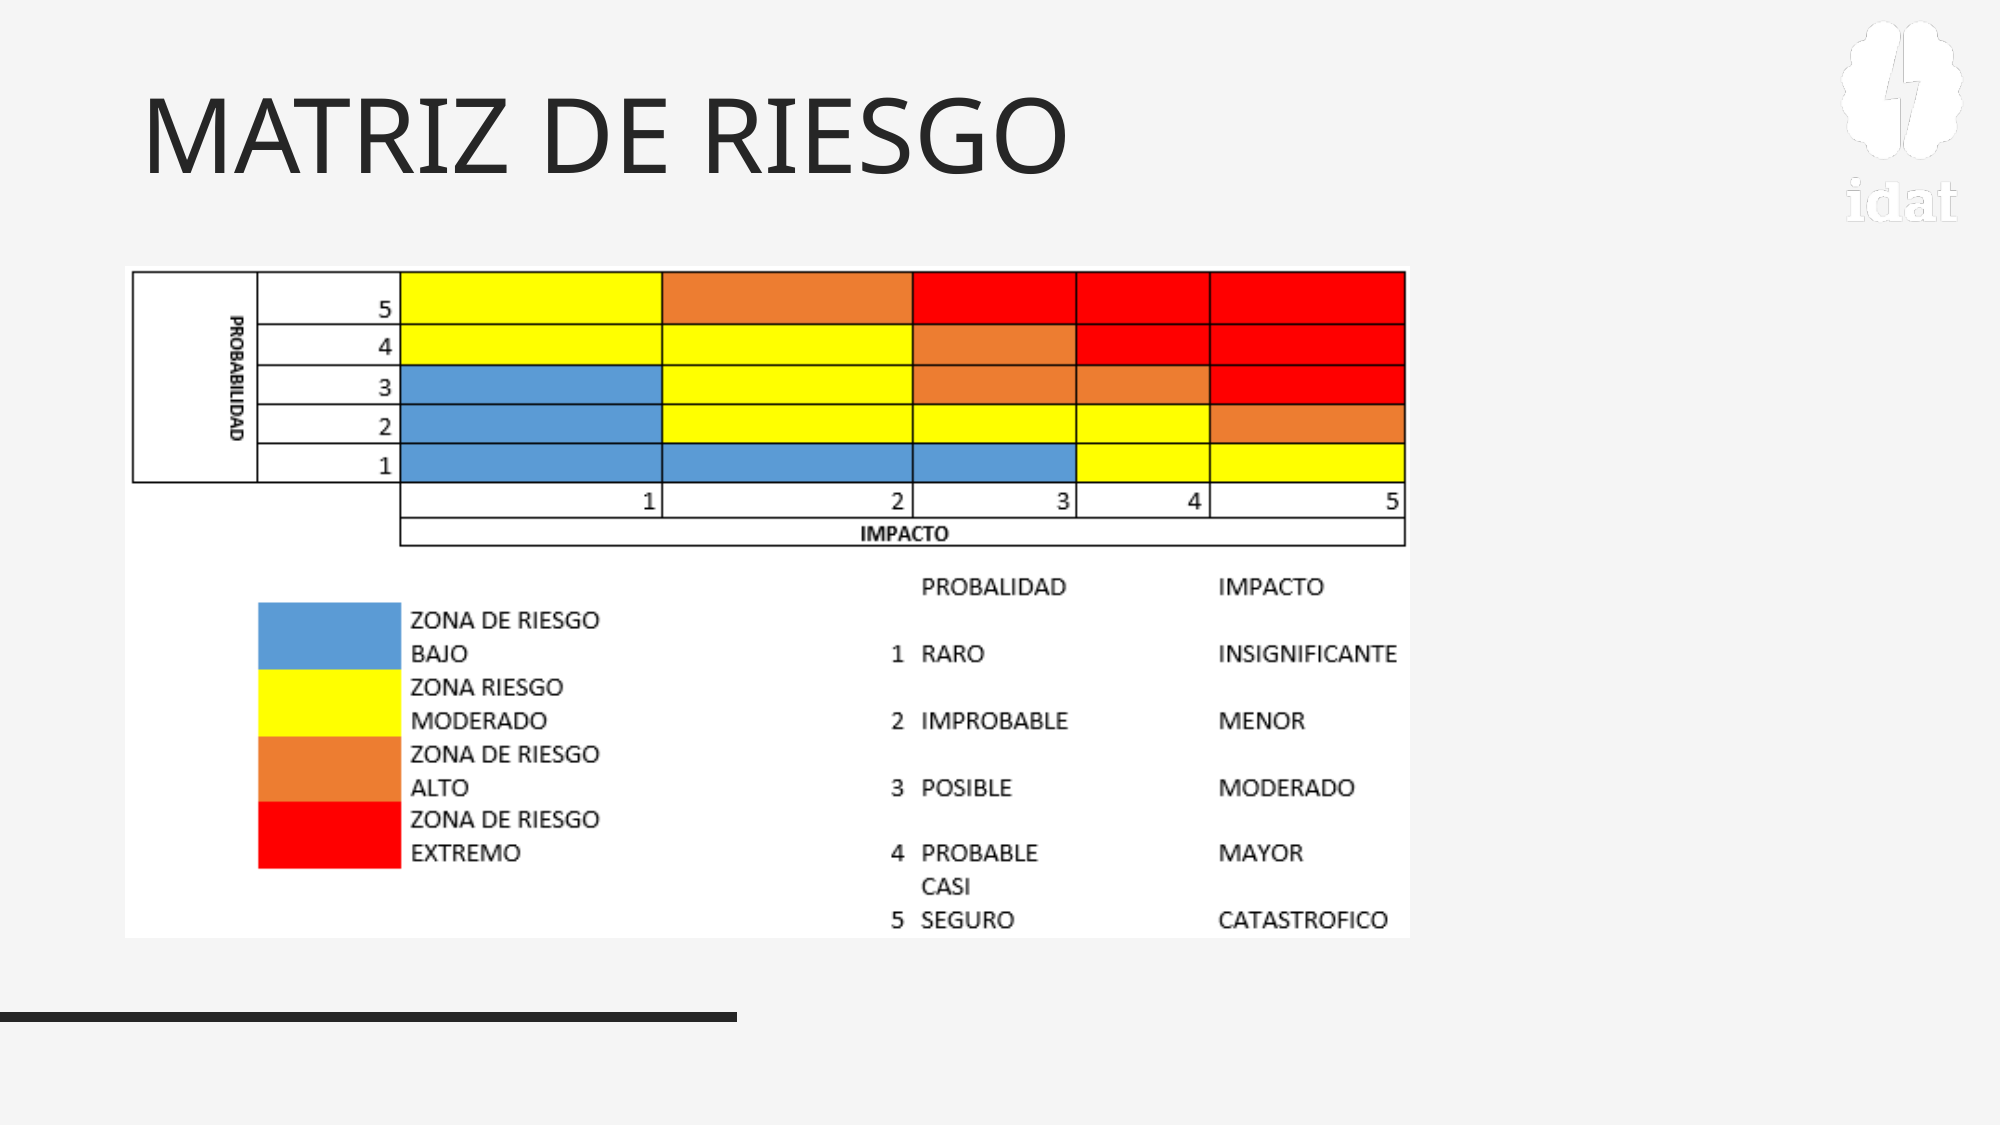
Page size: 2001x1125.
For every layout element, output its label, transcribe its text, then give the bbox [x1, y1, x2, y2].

picture [1800, 0, 2000, 244]
title MATRIZ DE RIESGO [125, 57, 1800, 223]
picture [124, 266, 1410, 938]
